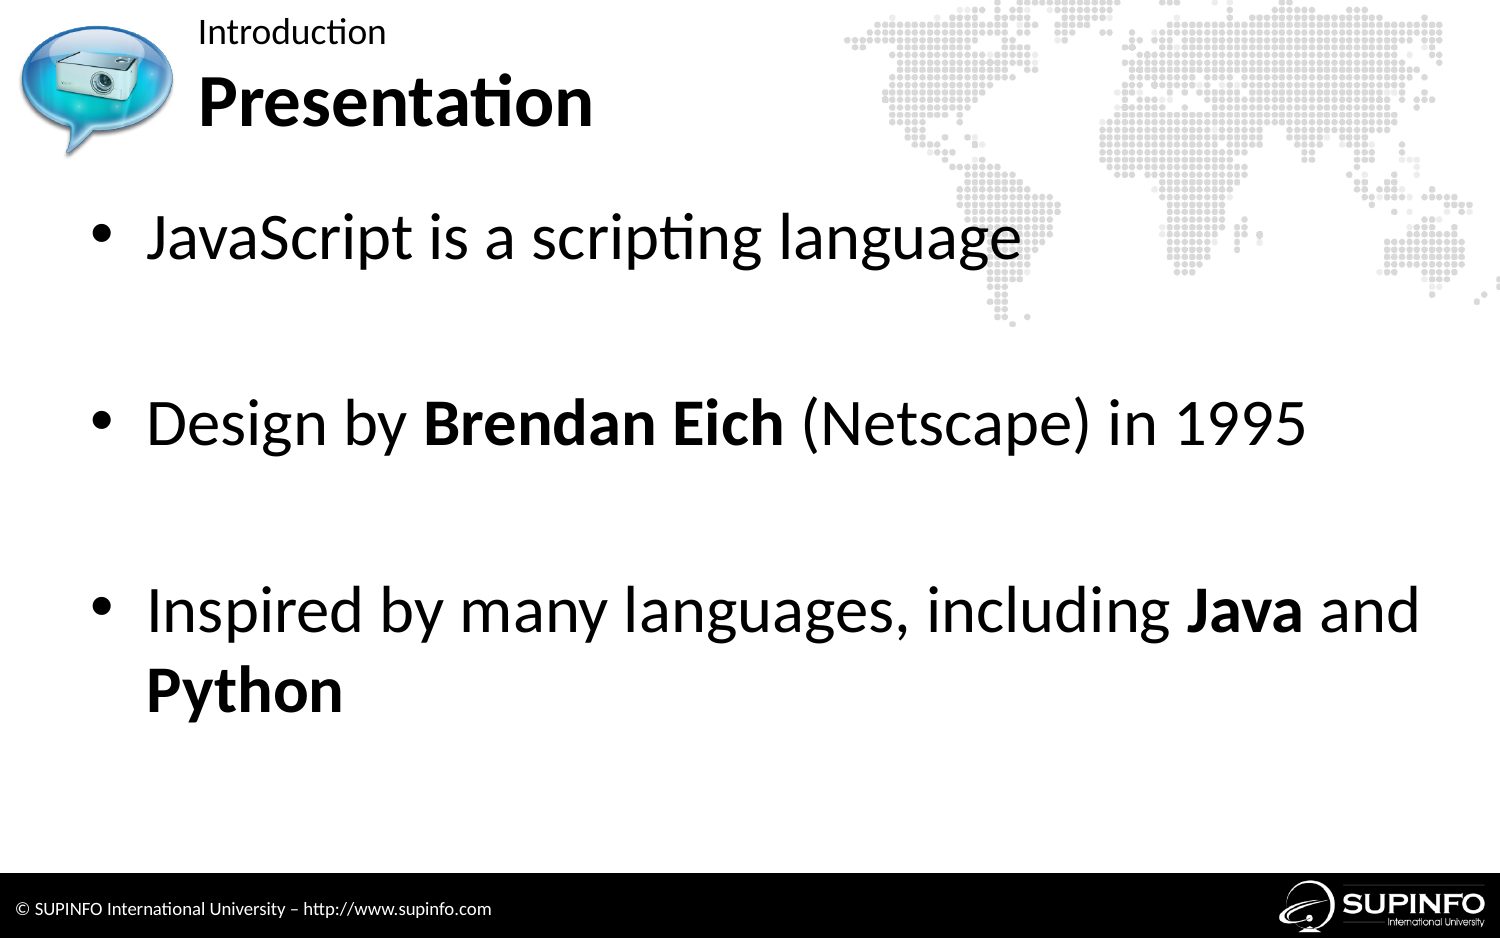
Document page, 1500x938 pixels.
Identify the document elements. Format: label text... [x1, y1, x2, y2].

list JavaScript is a scripting language Design by Brendan Eich (Netscape) in 1995 Inspired by many languages, including Java and Python [74, 184, 1460, 880]
text_box Presentation [183, 56, 1459, 138]
picture [844, 0, 1500, 327]
text_box Introduction [183, 0, 1459, 56]
picture [17, 19, 179, 162]
picture [1269, 870, 1494, 938]
